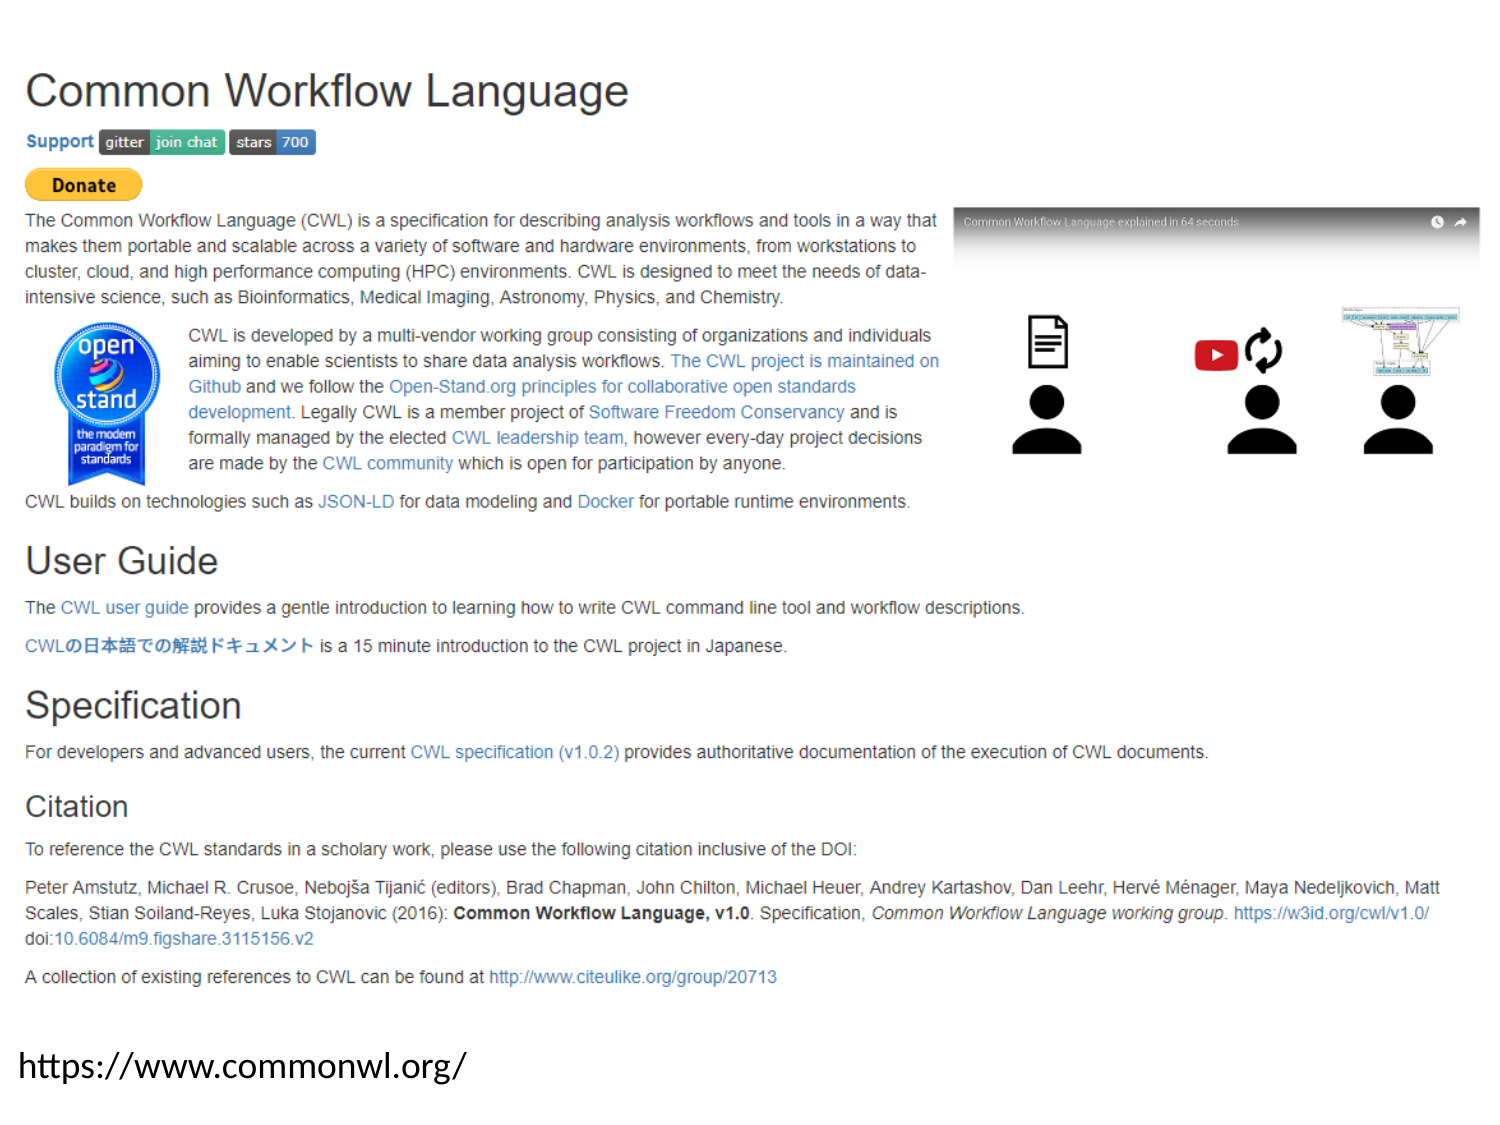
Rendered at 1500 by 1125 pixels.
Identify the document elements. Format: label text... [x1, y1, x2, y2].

text_box https://www.commonwl.org/ [3, 1033, 483, 1094]
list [11, 58, 1497, 996]
